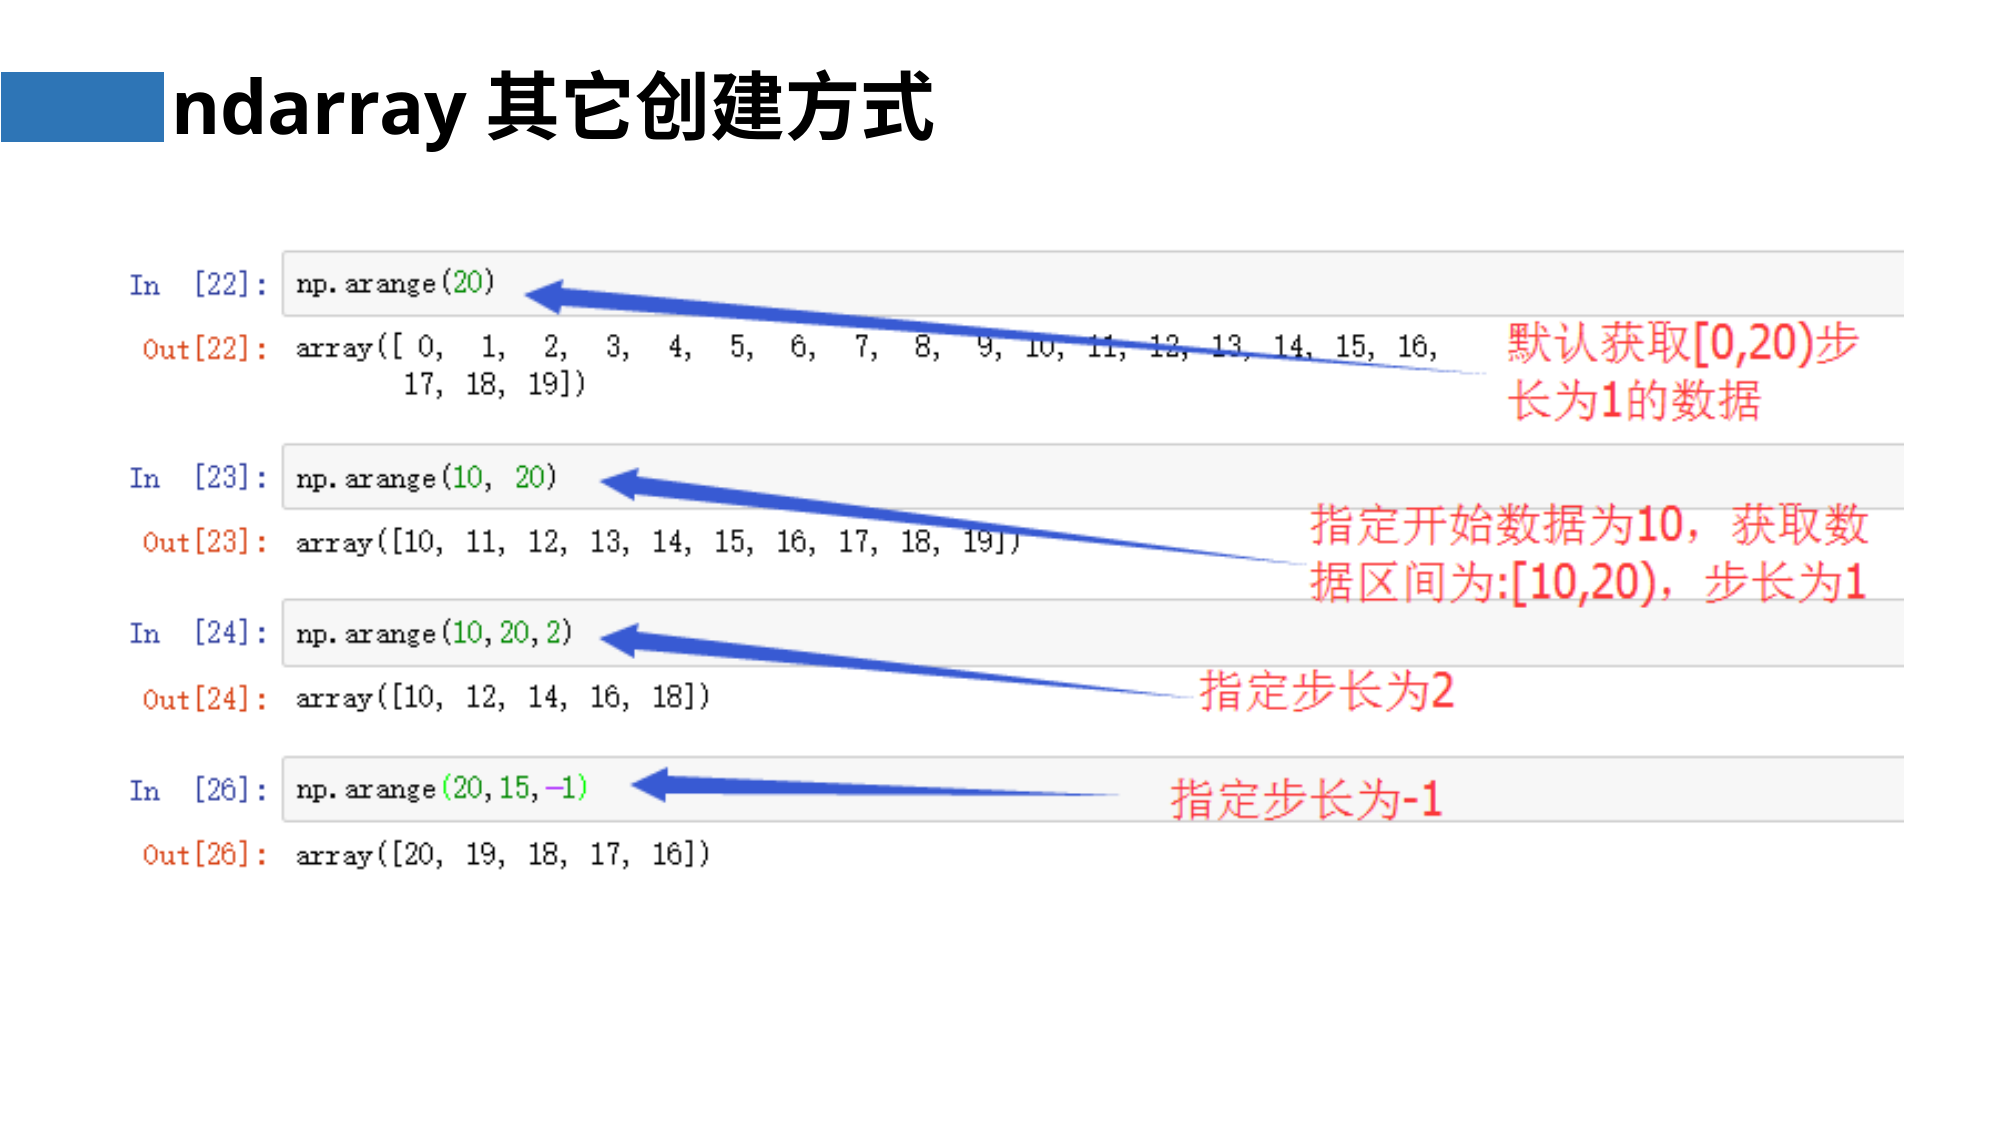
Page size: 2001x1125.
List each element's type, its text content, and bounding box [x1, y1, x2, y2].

title ndarray其它创建方式 [156, 62, 1507, 187]
picture [96, 231, 1904, 894]
